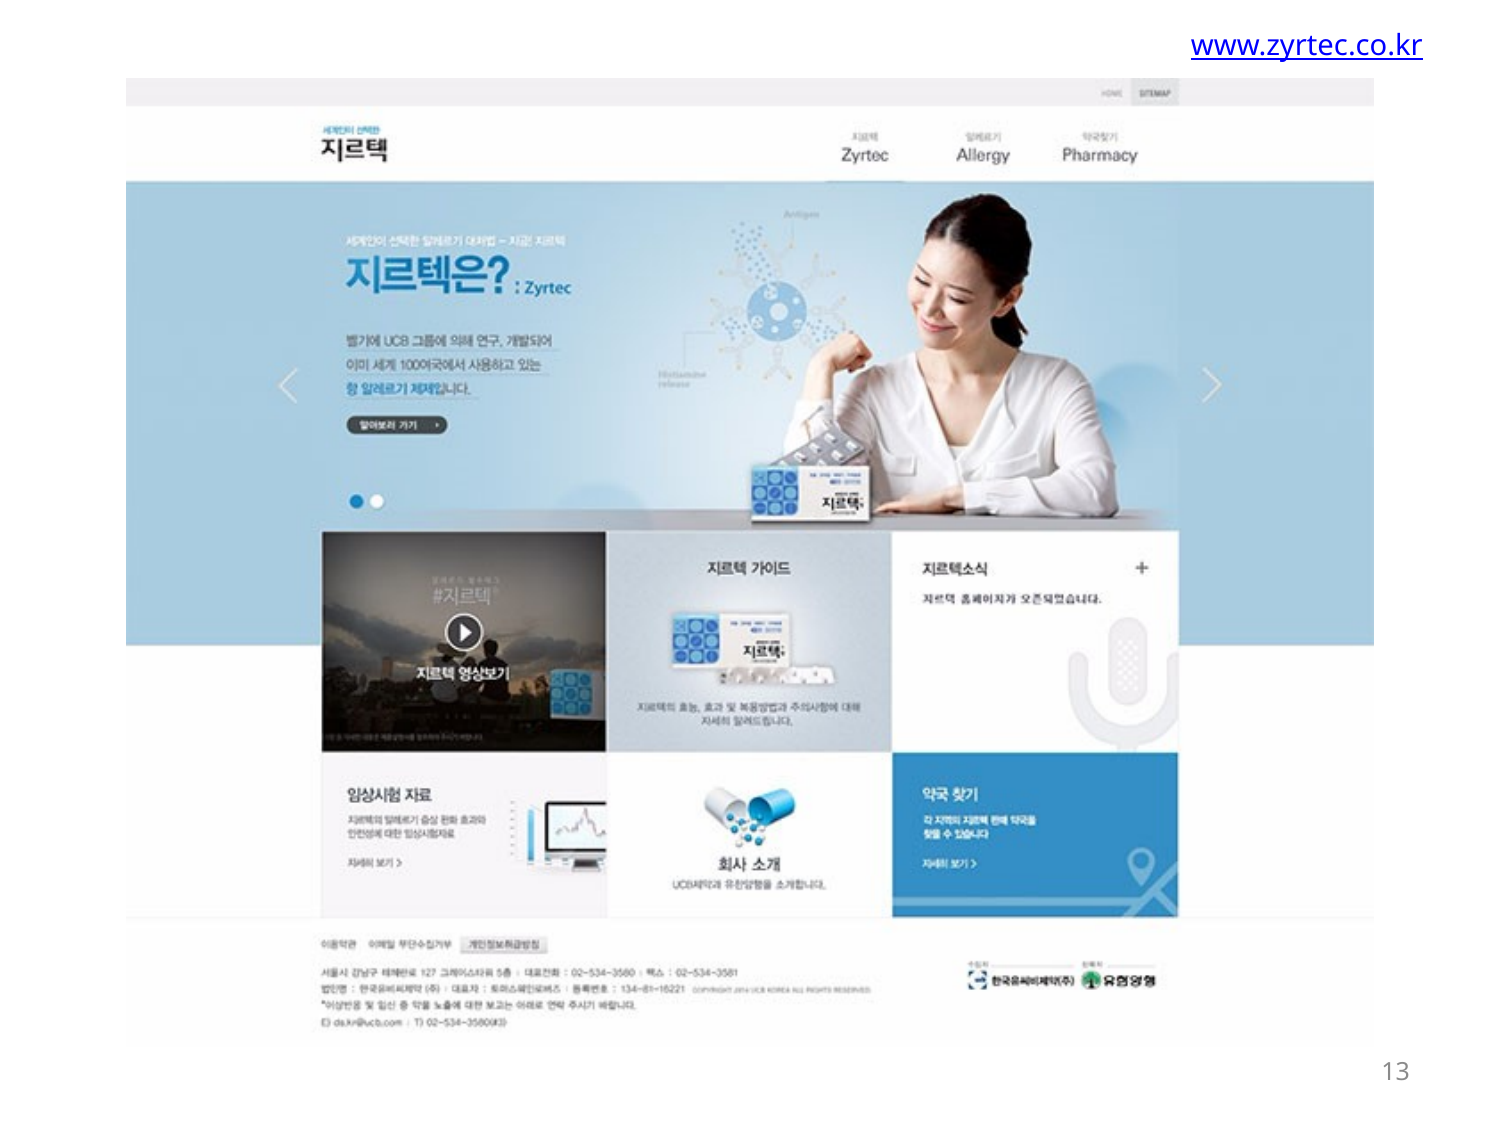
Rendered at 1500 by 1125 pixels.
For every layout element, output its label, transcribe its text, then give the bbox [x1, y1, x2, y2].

text_box www.zyrtec.co.kr [1176, 19, 1495, 74]
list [126, 77, 1374, 1047]
slide_number 13 [1074, 1042, 1425, 1103]
